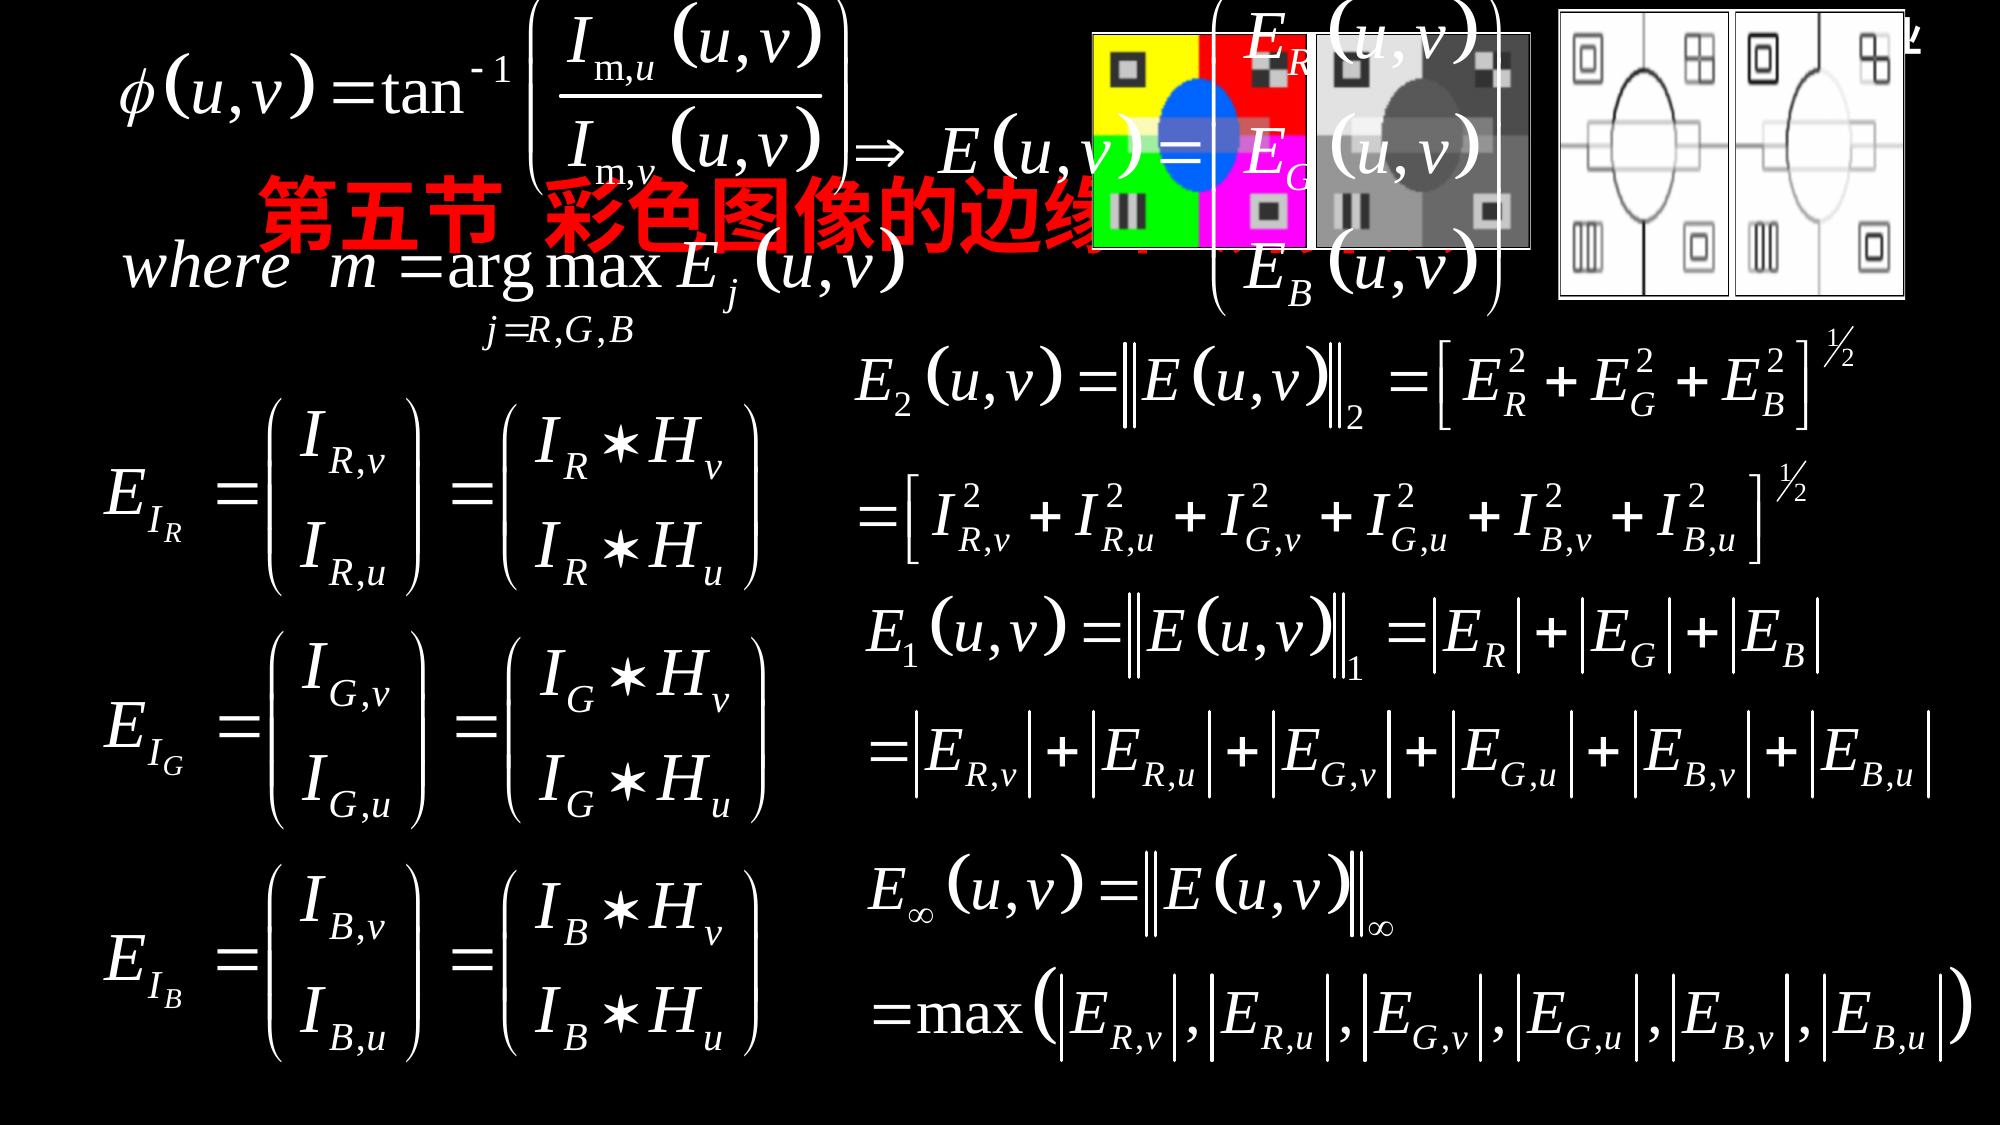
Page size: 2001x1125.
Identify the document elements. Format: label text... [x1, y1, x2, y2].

picture [1525, 32, 1531, 250]
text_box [854, 580, 1944, 810]
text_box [1558, 9, 1906, 300]
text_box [110, 0, 912, 368]
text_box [92, 382, 785, 1079]
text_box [843, 315, 1865, 576]
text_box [857, 839, 1979, 1079]
text_box 测绘专业 [1741, 3, 1939, 69]
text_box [912, 0, 1525, 315]
